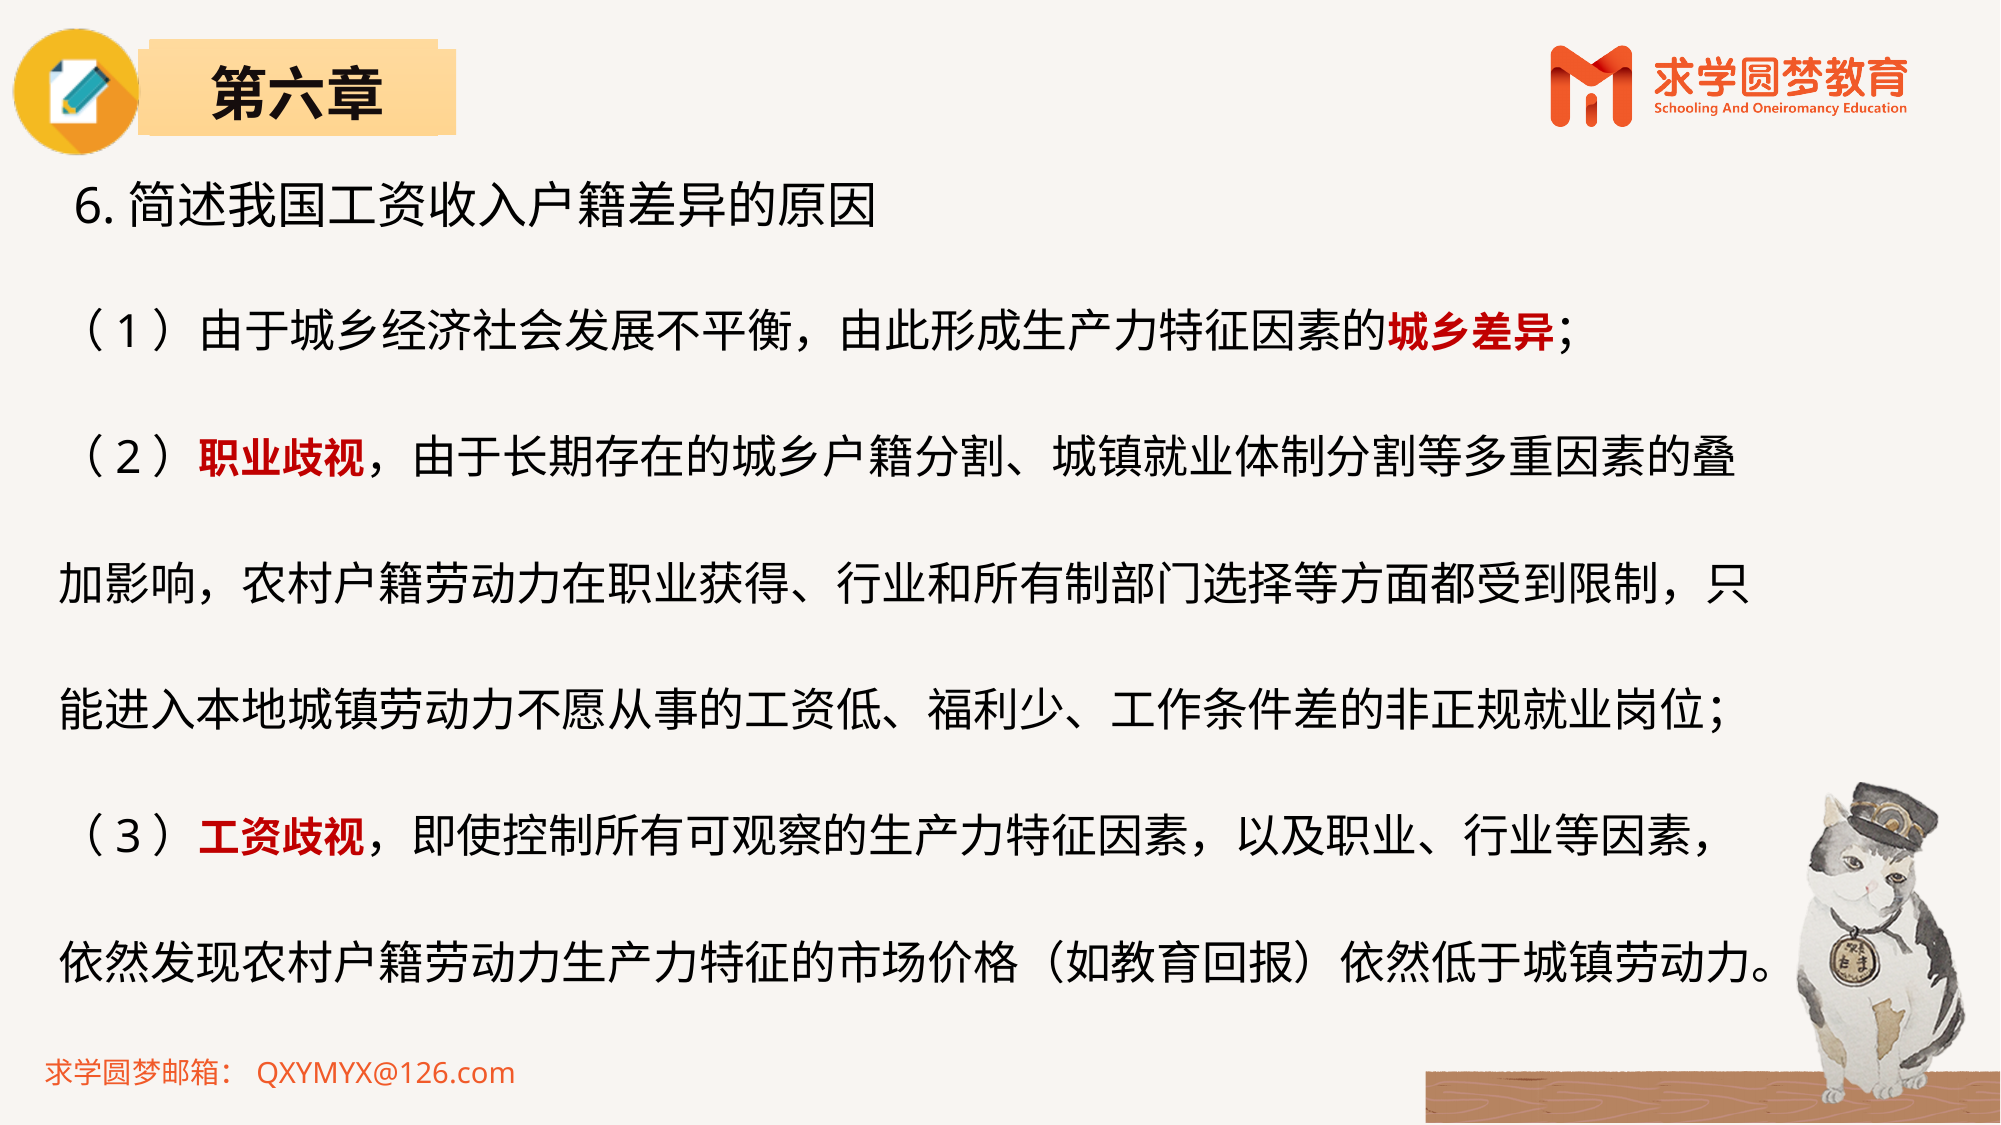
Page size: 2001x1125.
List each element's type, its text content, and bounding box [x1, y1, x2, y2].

picture [0, 12, 150, 163]
picture [1540, 38, 1925, 132]
text_box 6.简述我国工资收入户籍差异的原因 [58, 118, 1369, 222]
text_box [150, 39, 457, 136]
picture [1425, 490, 2001, 1123]
text_box （1）由于城乡经济社会发展不平衡，由此形成生产力特征因素的城乡差异； （2）职业歧视，由于长期存在的城乡户籍分割、城镇就业体制分割等多重因素的叠加影响，农村户籍劳动力在职业获得、行业和所有制部门选择等方面都受到限制，只能进入本地城镇劳动力不愿从事的工资低、福利少、工作条件差的非正规就业岗位； （3）工资歧视，即使控制所有可观察的生产力特征因素，以及职业、行业等因素，依然发现农村户籍劳动力生产力特征的市场价格（如教育回报）依然低于城镇劳动力。 [43, 222, 1774, 996]
